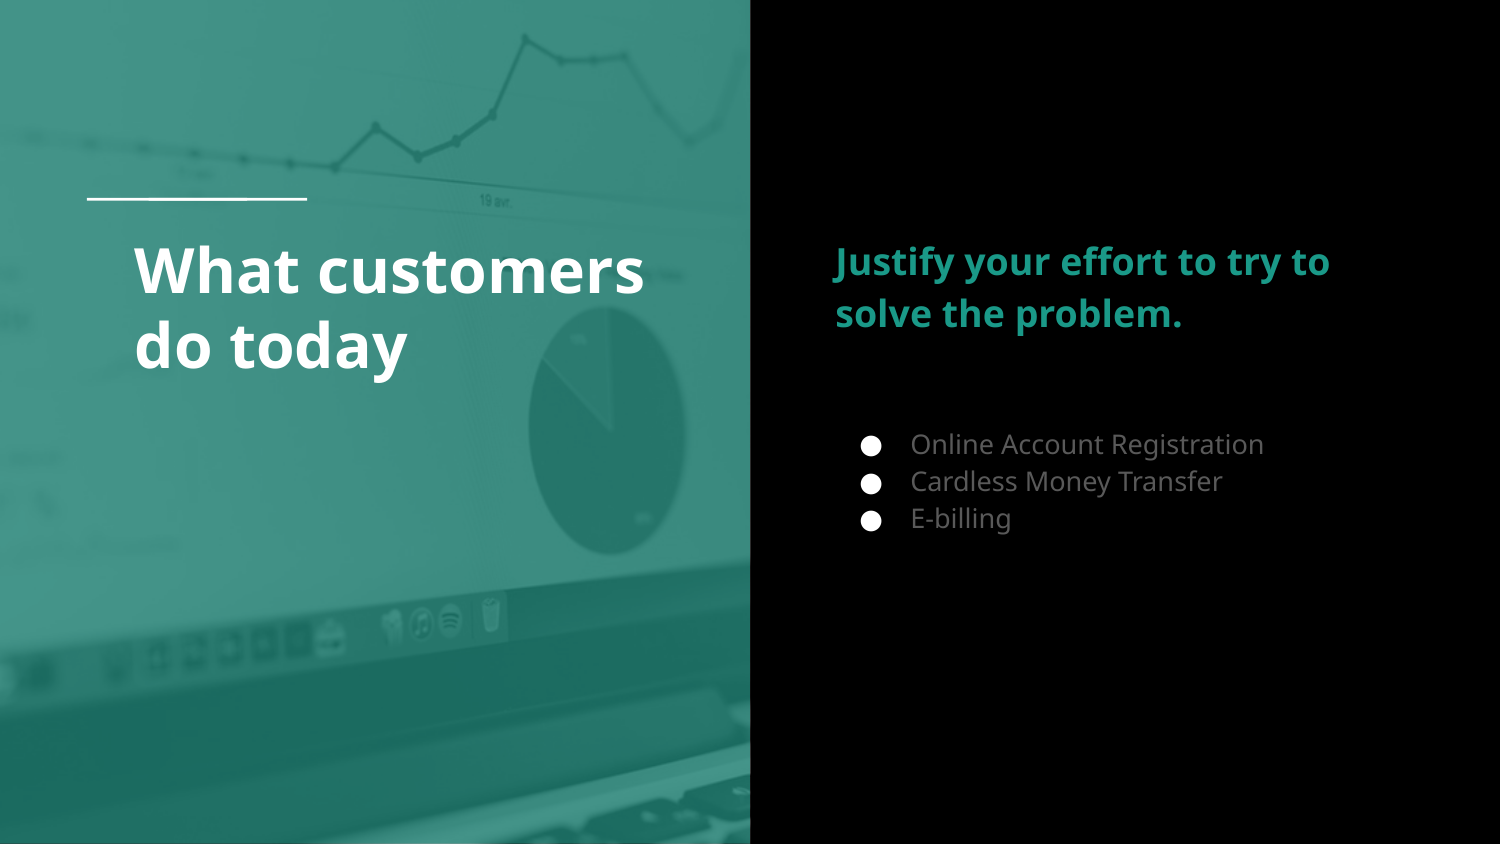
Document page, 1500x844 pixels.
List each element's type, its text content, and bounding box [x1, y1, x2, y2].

list Justify your effort to try to solve the problem. Online Account Registration Cardless Money Transfer E-billing [820, 216, 1422, 713]
title What customers do today [119, 216, 662, 494]
